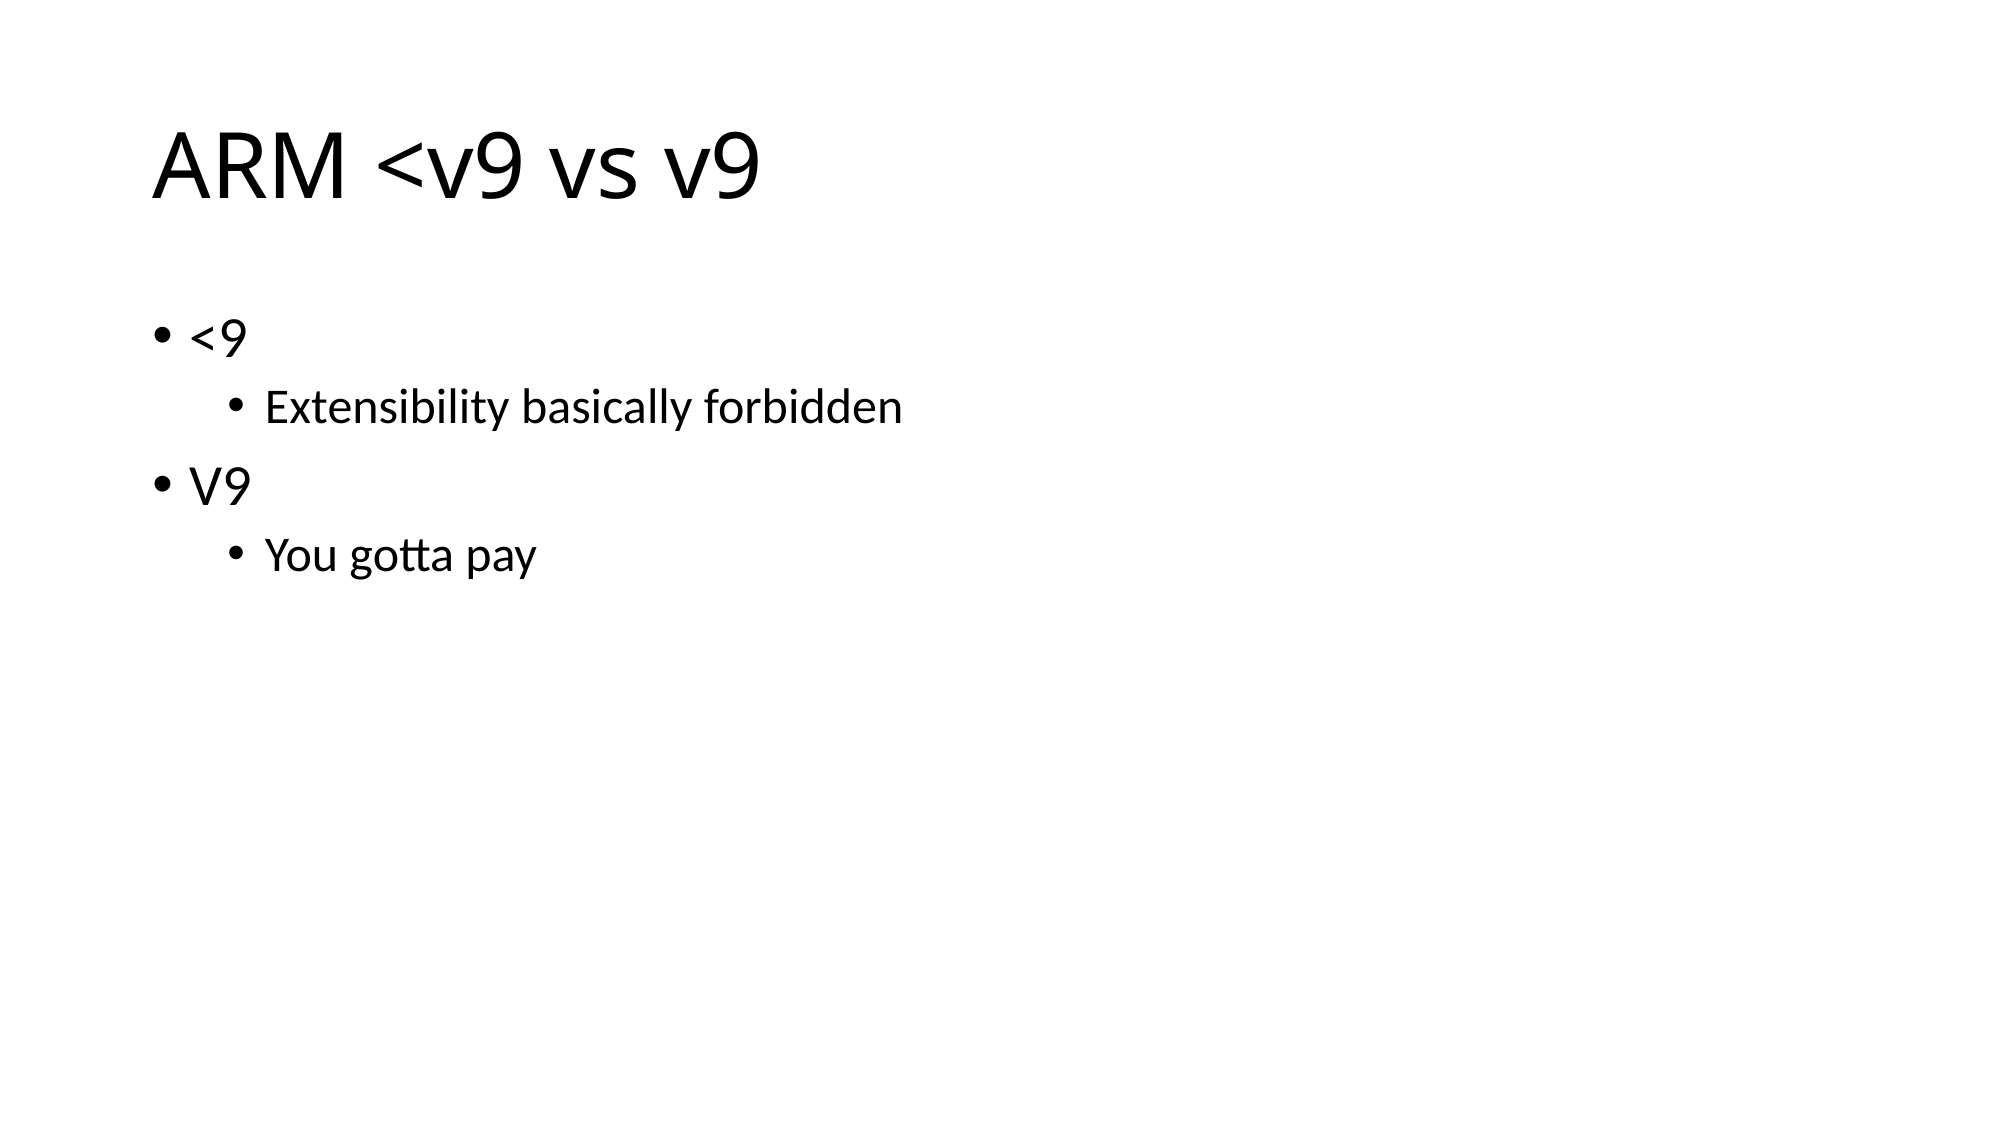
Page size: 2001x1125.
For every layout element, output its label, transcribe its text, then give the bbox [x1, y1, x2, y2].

title ARM <v9 vs v9 [137, 59, 1863, 278]
list <9 Extensibility basically forbidden V9 You gotta pay [137, 299, 1863, 1014]
